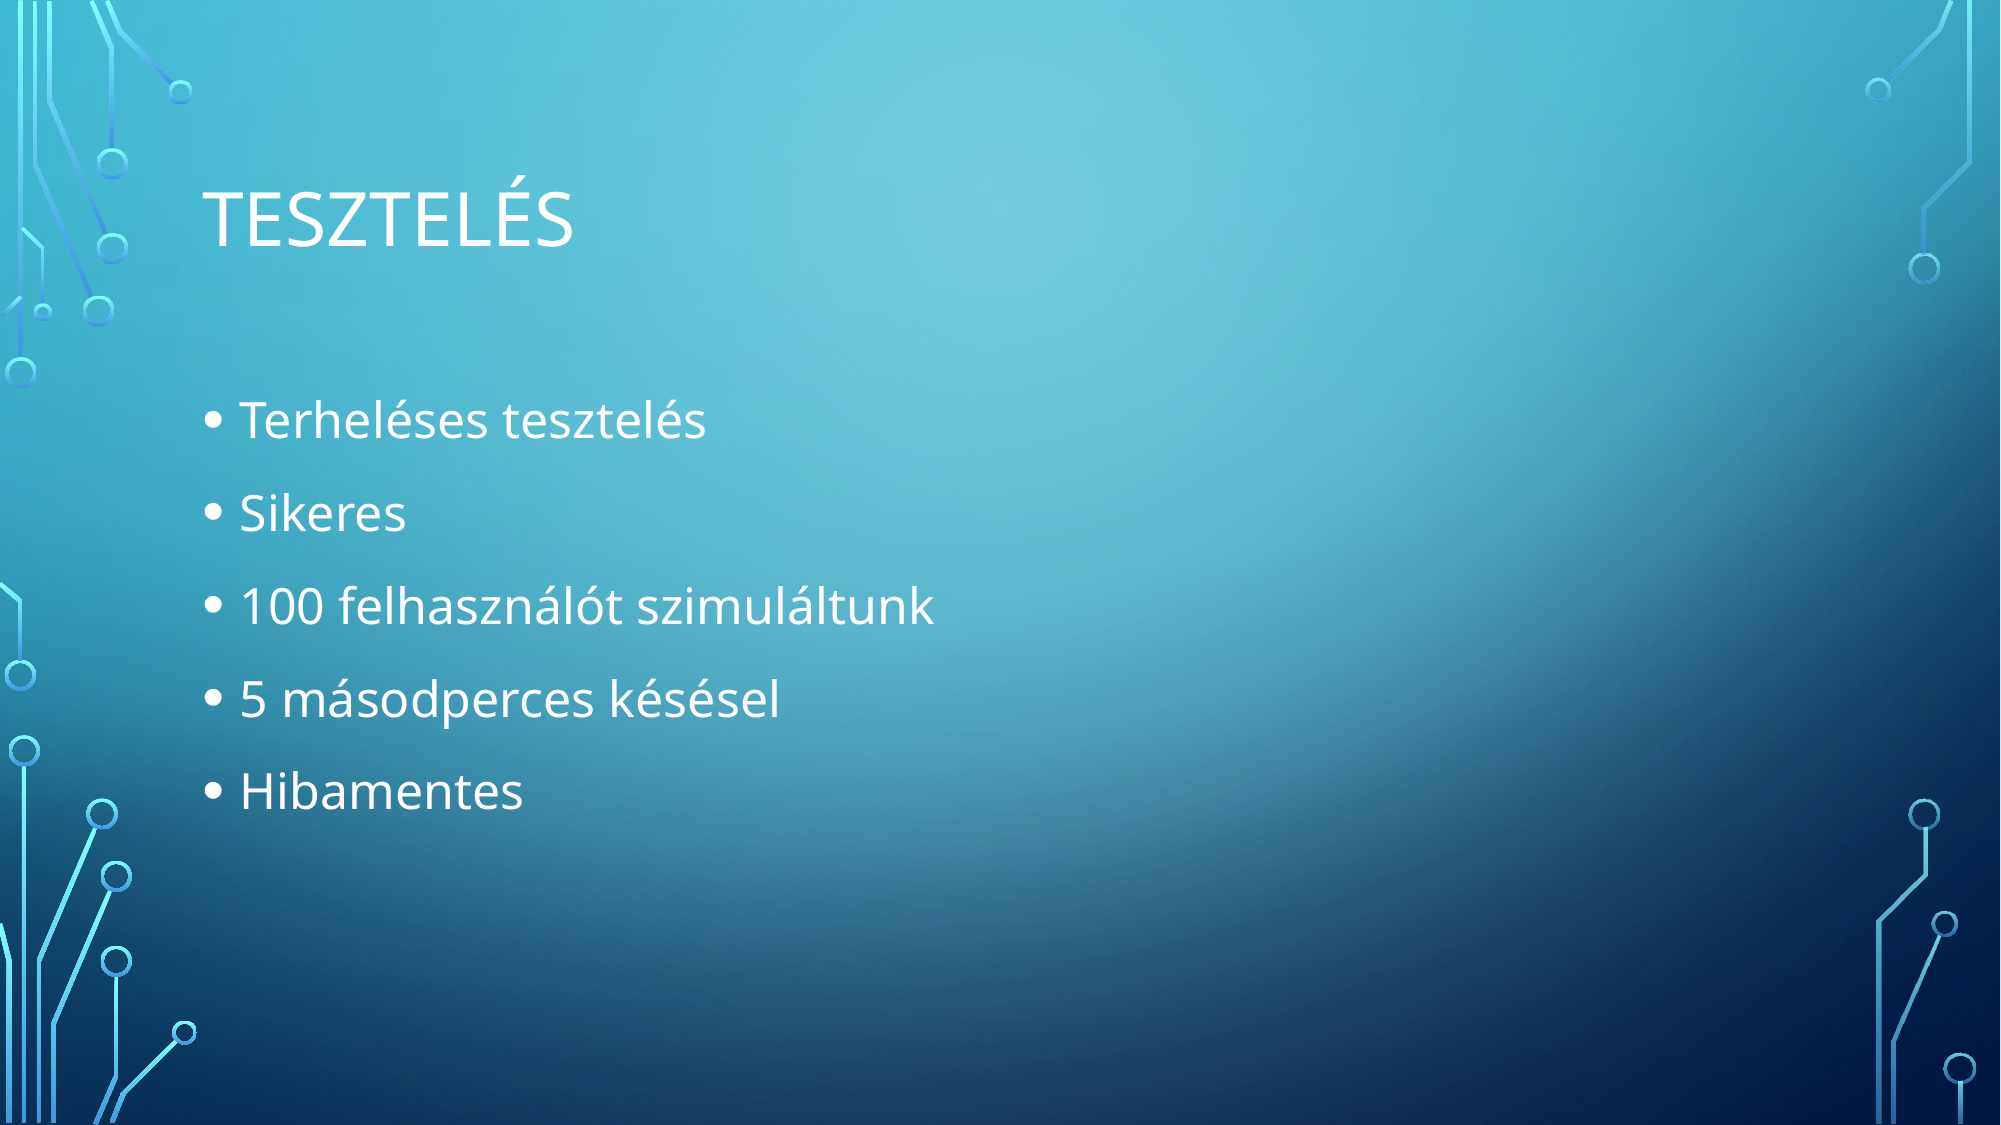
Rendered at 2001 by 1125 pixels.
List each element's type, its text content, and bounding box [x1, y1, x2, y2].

list Terheléses tesztelés Sikeres 100 felhasználót szimuláltunk 5 másodperces késésel Hibamentes [187, 369, 1813, 950]
title tesztelés [187, 101, 1813, 344]
